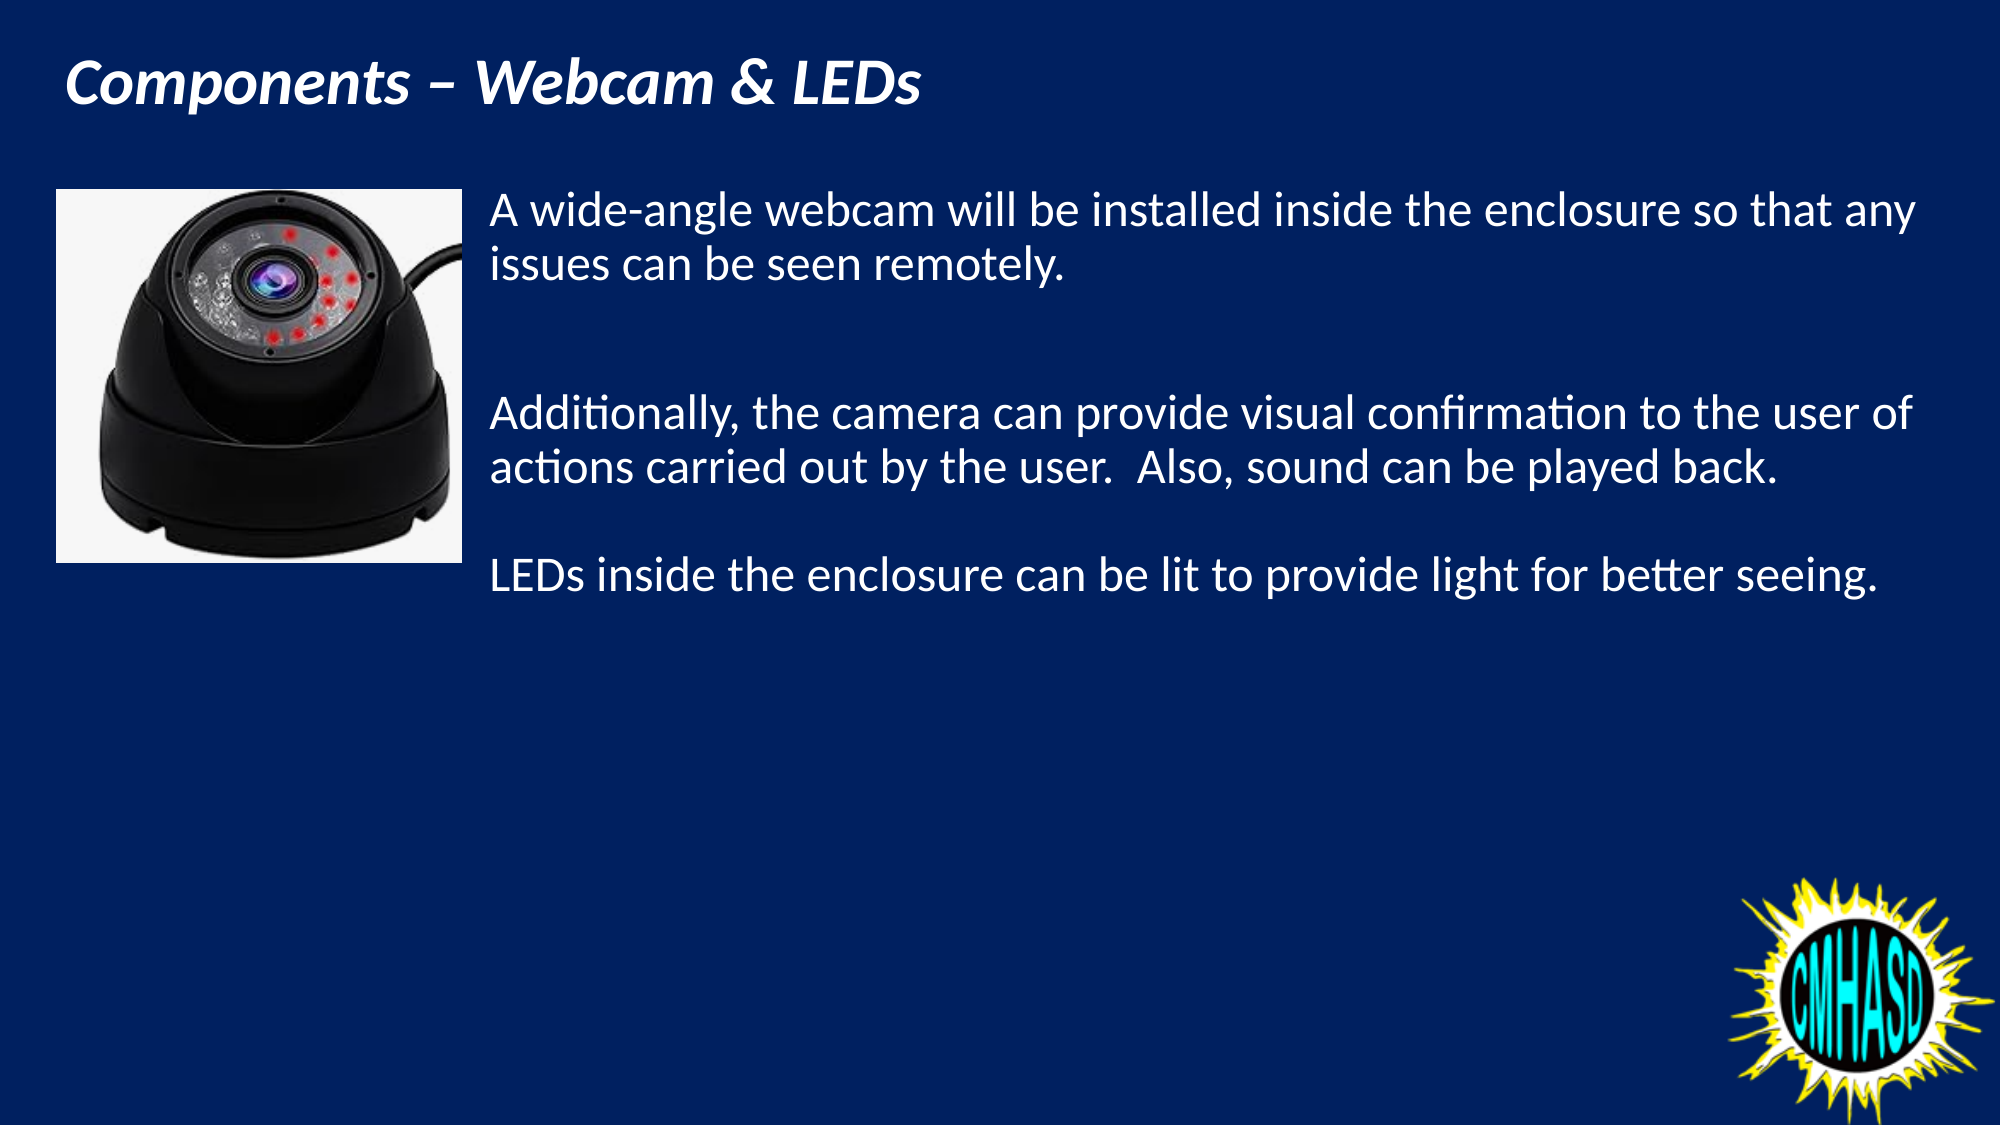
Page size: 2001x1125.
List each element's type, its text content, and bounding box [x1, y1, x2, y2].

text_box Components – Webcam & LEDs [50, 39, 1944, 176]
picture [1725, 877, 2000, 1125]
subtitle A wide-angle webcam will be installed inside the enclosure so that any issues can be seen remotely. Additionally, the camera can provide visual confirmation to the user of actions carried out by the user. Also, sound can be played back. LEDs inside the enclosure can be lit to provide light for better seeing. [474, 176, 1944, 628]
picture [55, 189, 462, 563]
